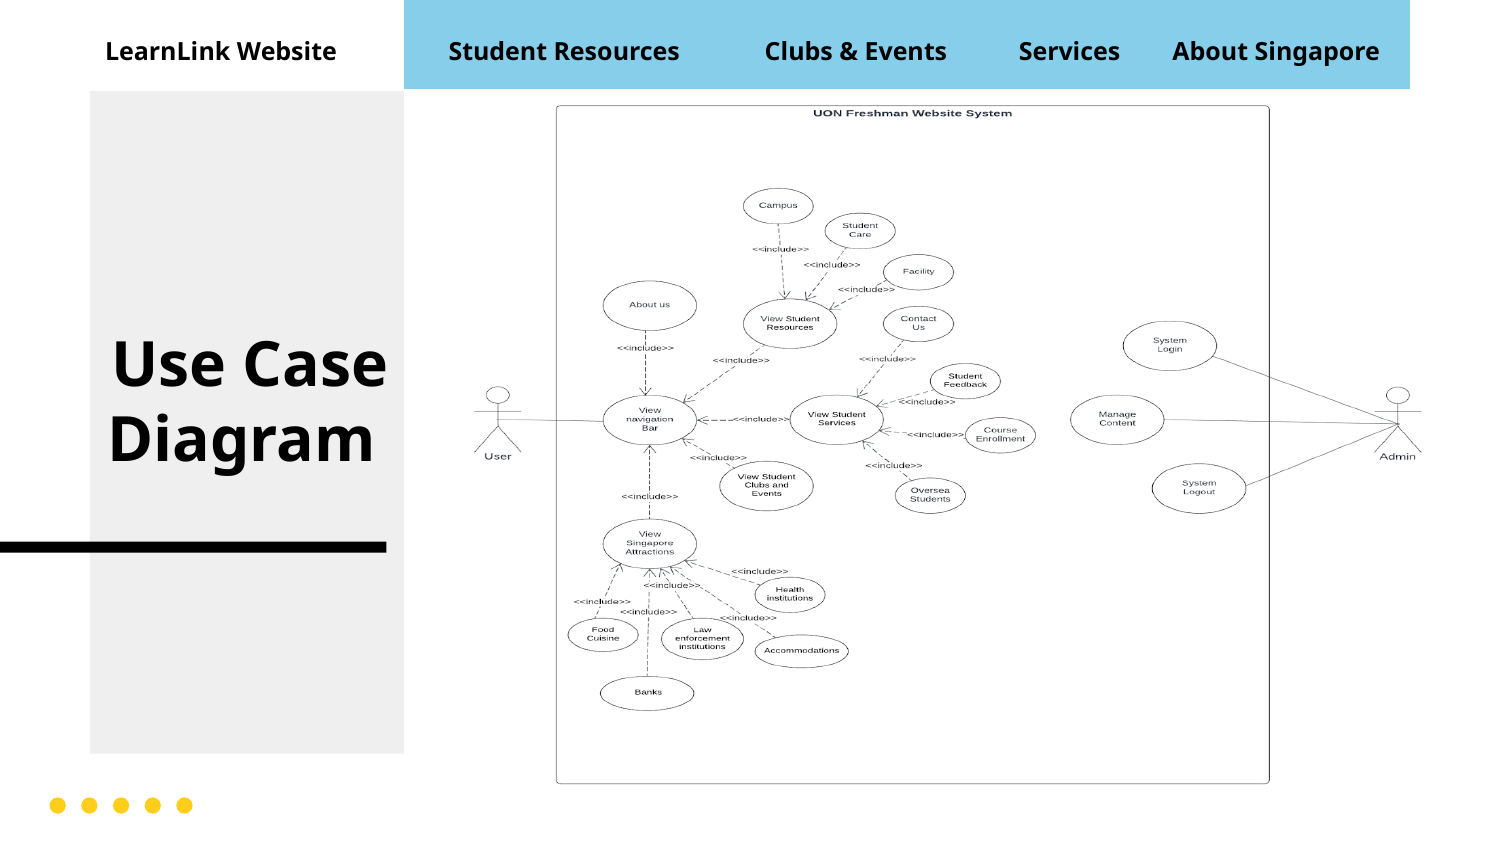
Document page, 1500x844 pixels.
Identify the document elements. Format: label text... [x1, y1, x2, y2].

picture [403, 89, 1491, 800]
subtitle Services [996, 34, 1143, 67]
subtitle About Singapore [1143, 34, 1410, 67]
subtitle LearnLink Website [90, 34, 387, 67]
subtitle Clubs & Events [734, 34, 978, 67]
text_box [404, 0, 1410, 88]
title Use Case Diagram [90, 90, 401, 708]
subtitle Student Resources [404, 34, 725, 67]
text_box [0, 541, 387, 553]
